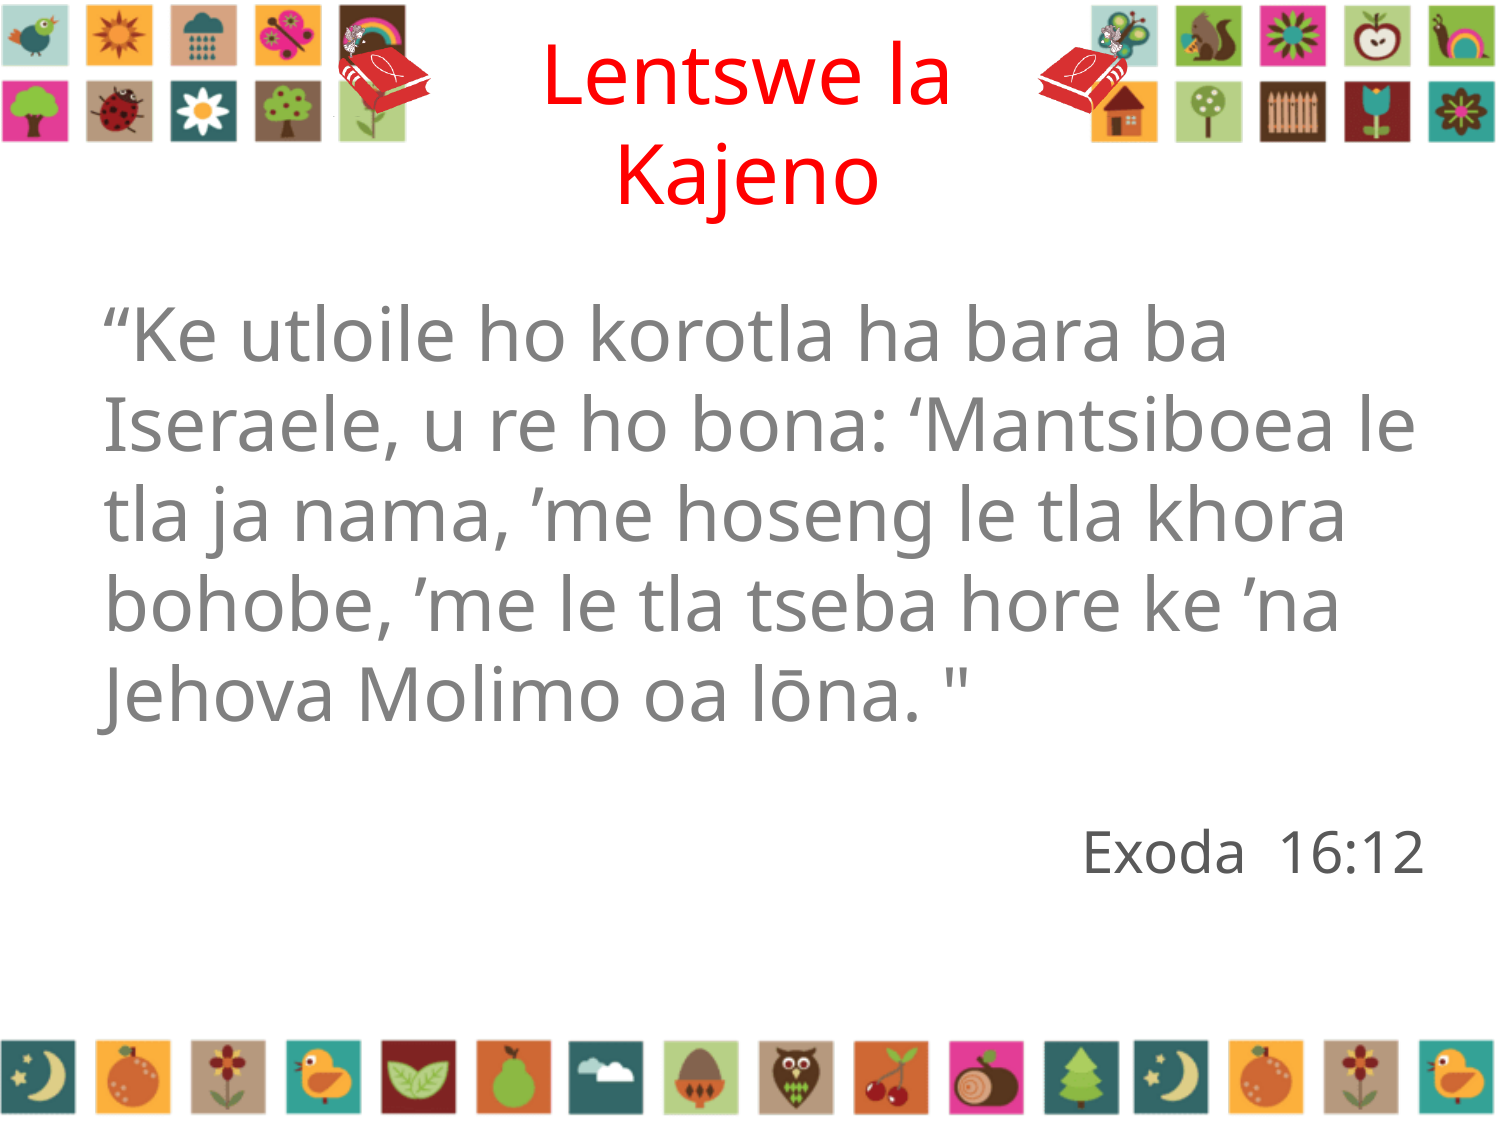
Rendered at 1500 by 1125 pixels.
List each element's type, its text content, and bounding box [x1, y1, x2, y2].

picture [1005, 3, 1500, 150]
text_box “Ke utloile ho korotla ha bara ba Iseraele, u re ho bona: ‘Mantsiboea le tla ja nama, ’me hoseng le tla khora bohobe, ’me le tla tseba hore ke ’na Jehova Molimo oa lōna. " [88, 278, 1436, 744]
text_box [0, 1028, 1500, 1118]
text_box Exoda 16:12 [808, 807, 1441, 893]
text_box Lentswe la Kajeno [414, 13, 1080, 229]
picture [0, 3, 463, 150]
